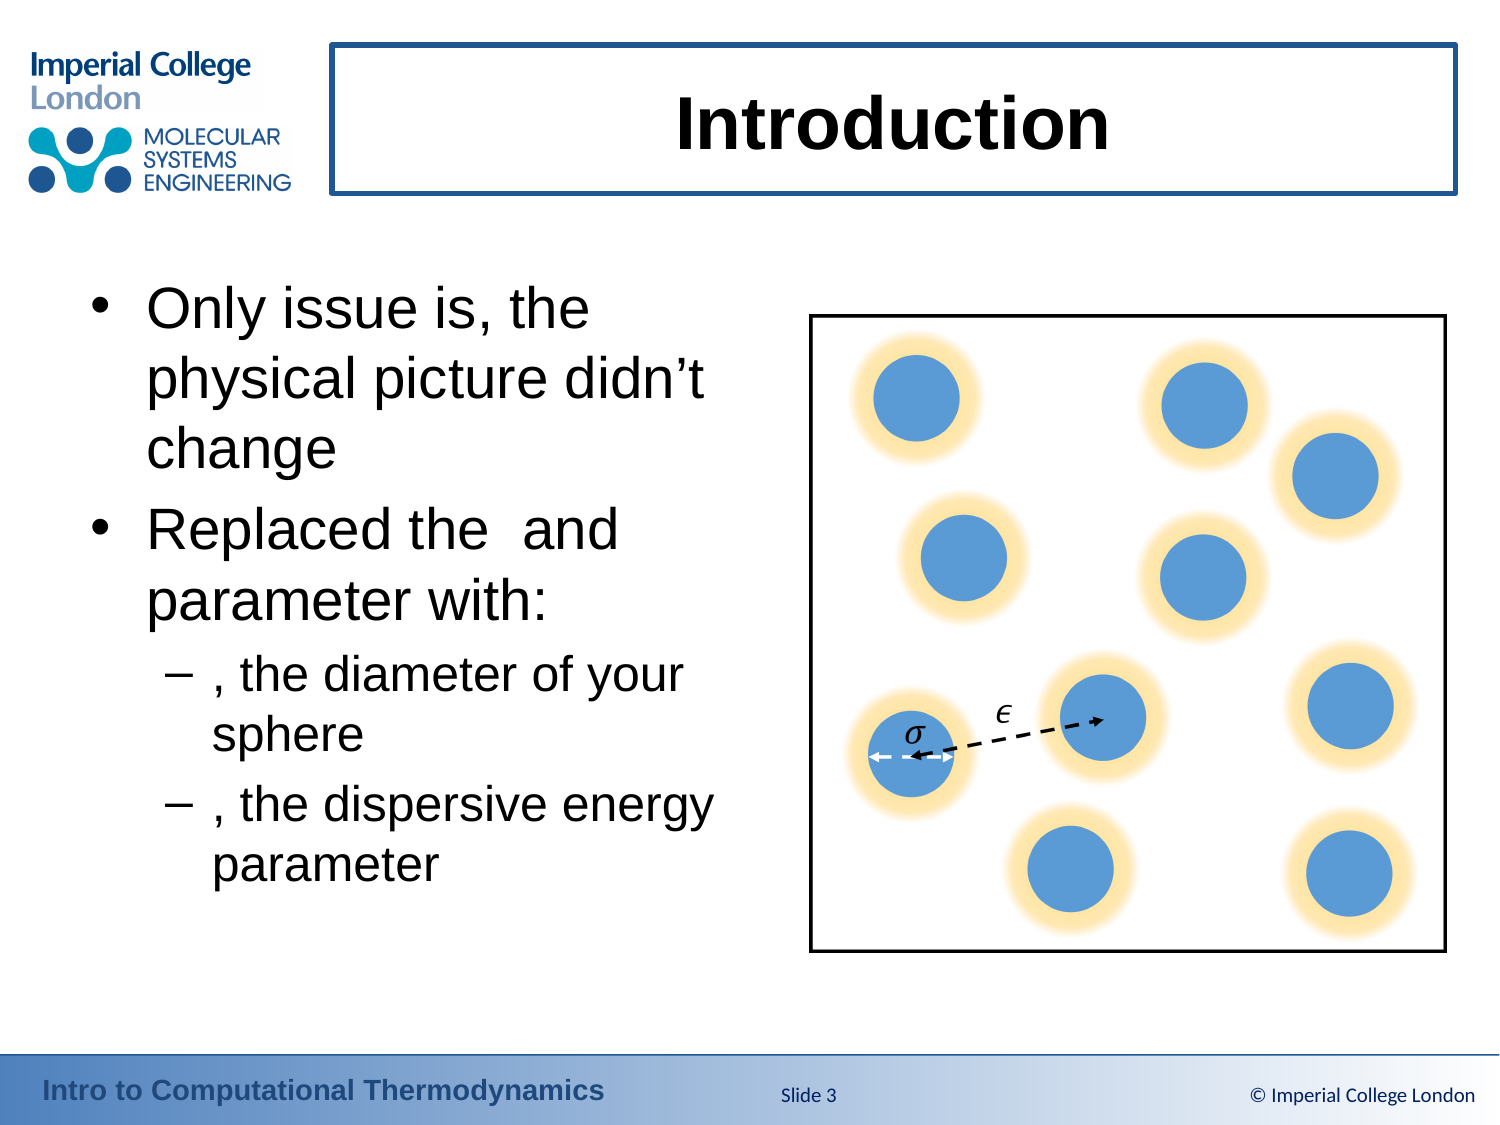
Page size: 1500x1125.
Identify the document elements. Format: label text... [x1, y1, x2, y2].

picture [27, 45, 265, 113]
title Introduction [329, 42, 1458, 196]
picture [808, 314, 1447, 953]
footer © Imperial College London [1234, 1073, 1495, 1115]
picture [27, 125, 293, 194]
slide_number Slide 3 [667, 1073, 952, 1115]
